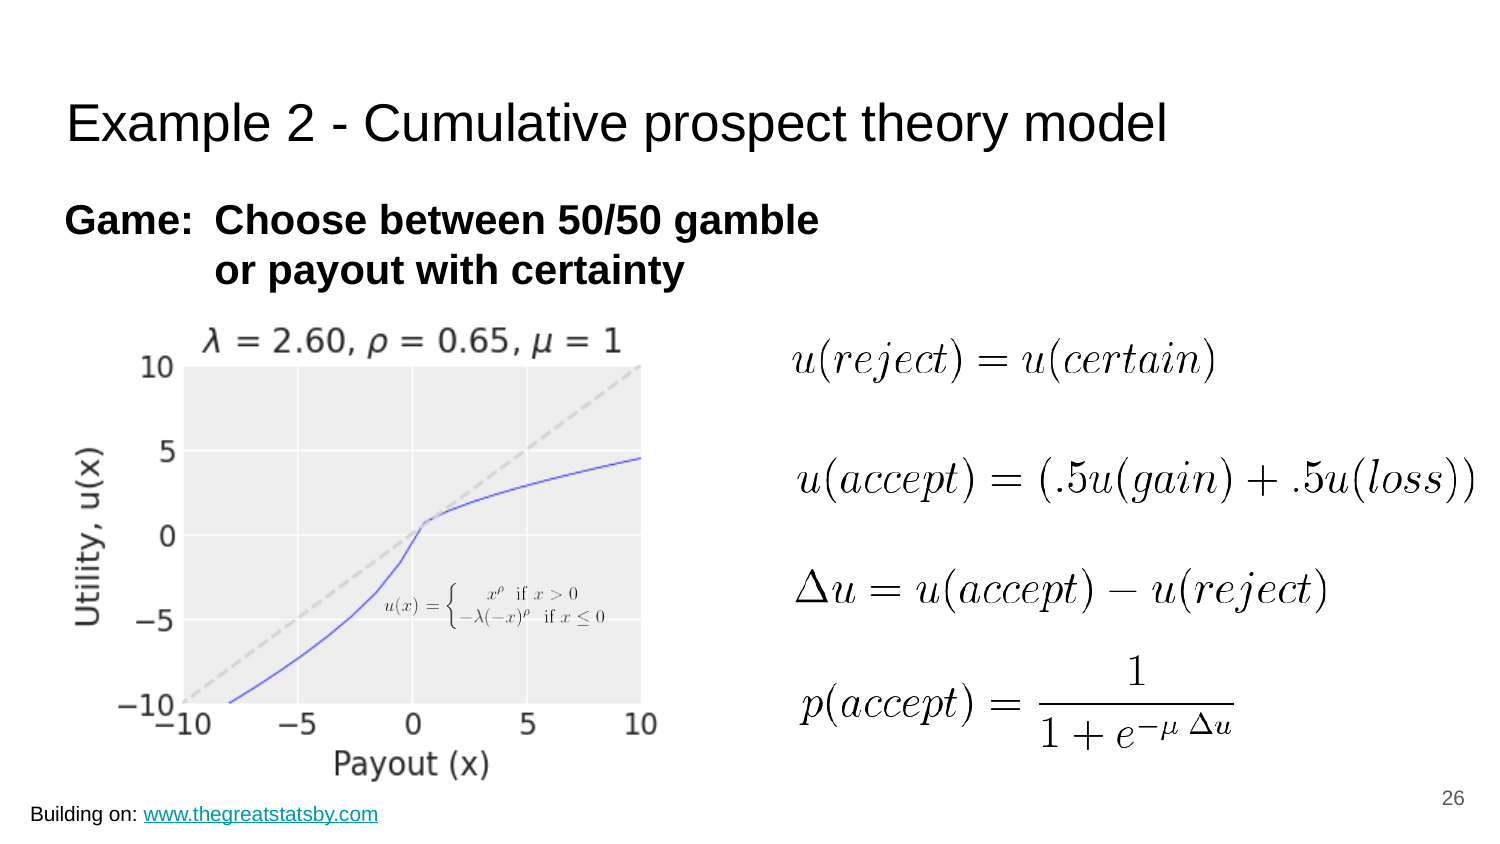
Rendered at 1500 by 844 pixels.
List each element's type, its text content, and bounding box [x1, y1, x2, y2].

picture [797, 457, 1474, 504]
picture [792, 338, 1214, 385]
picture [799, 655, 1234, 750]
picture [795, 568, 1326, 615]
slide_number 26 [1389, 764, 1480, 830]
text_box Game: Choose between 50/50 gamble or payout with certainty [49, 178, 1195, 309]
title Example 2 - Cumulative prospect theory model [51, 72, 1449, 167]
picture [61, 309, 674, 796]
text_box Building on: www.thegreatstatsby.com [15, 787, 442, 838]
